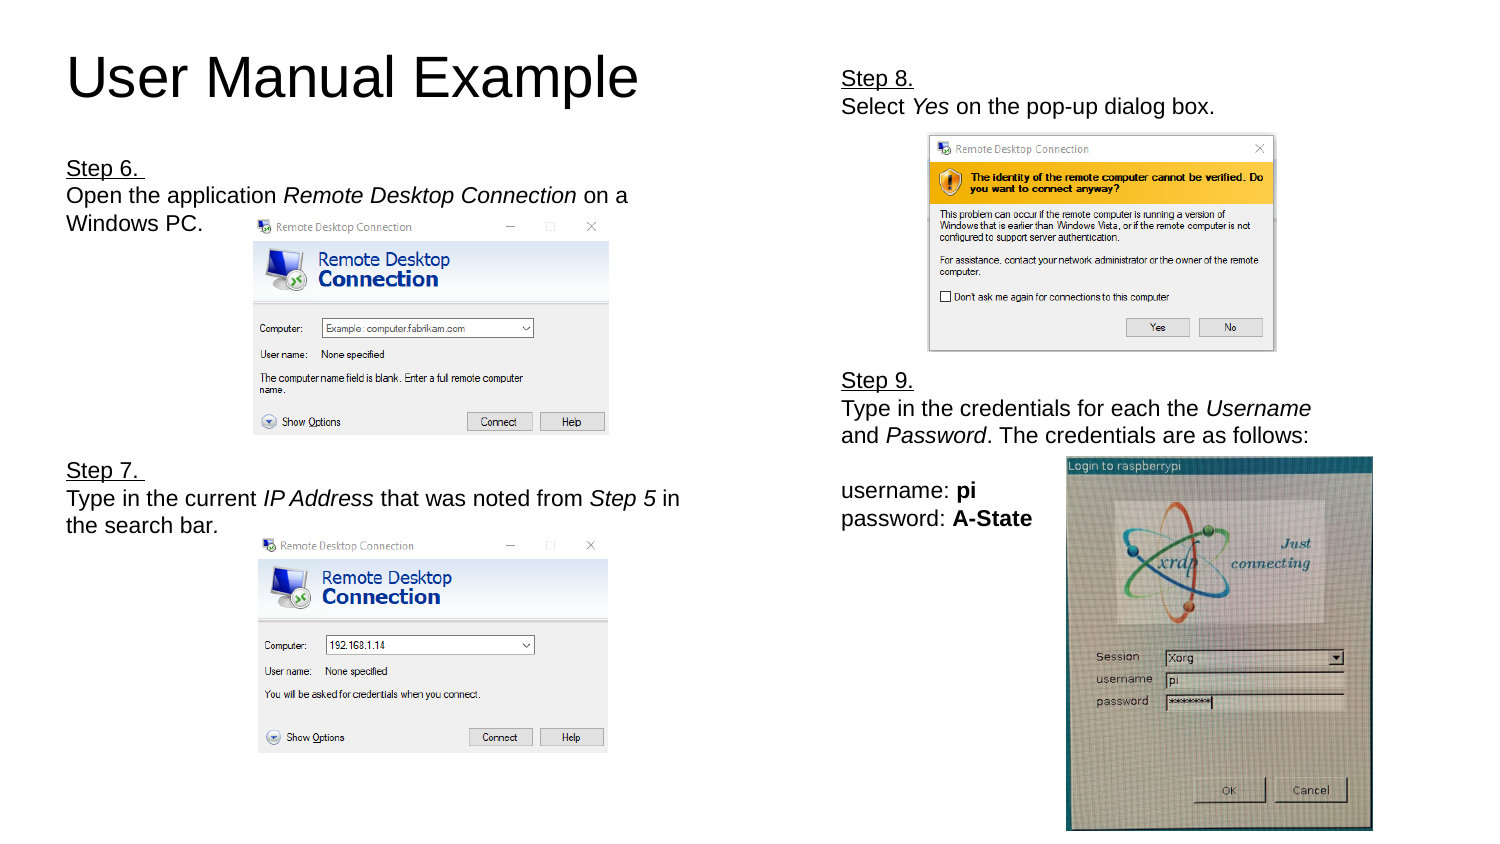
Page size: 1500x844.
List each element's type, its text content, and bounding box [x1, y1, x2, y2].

picture [927, 132, 1277, 352]
picture [252, 216, 610, 435]
text_box Step 6. Open the application Remote Desktop Connection on a Windows PC. Step 7. Type in the current IP Address that was noted from Step 5 in the search bar. [51, 146, 726, 601]
title User Manual Example [51, 24, 1449, 118]
picture [1066, 456, 1374, 831]
picture [257, 533, 609, 753]
text_box Step 8. Select Yes on the pop-up dialog box. Step 9. Type in the credentials for each the Username and Password. The credentials are as follows: username: pi password: A-State [826, 56, 1357, 539]
